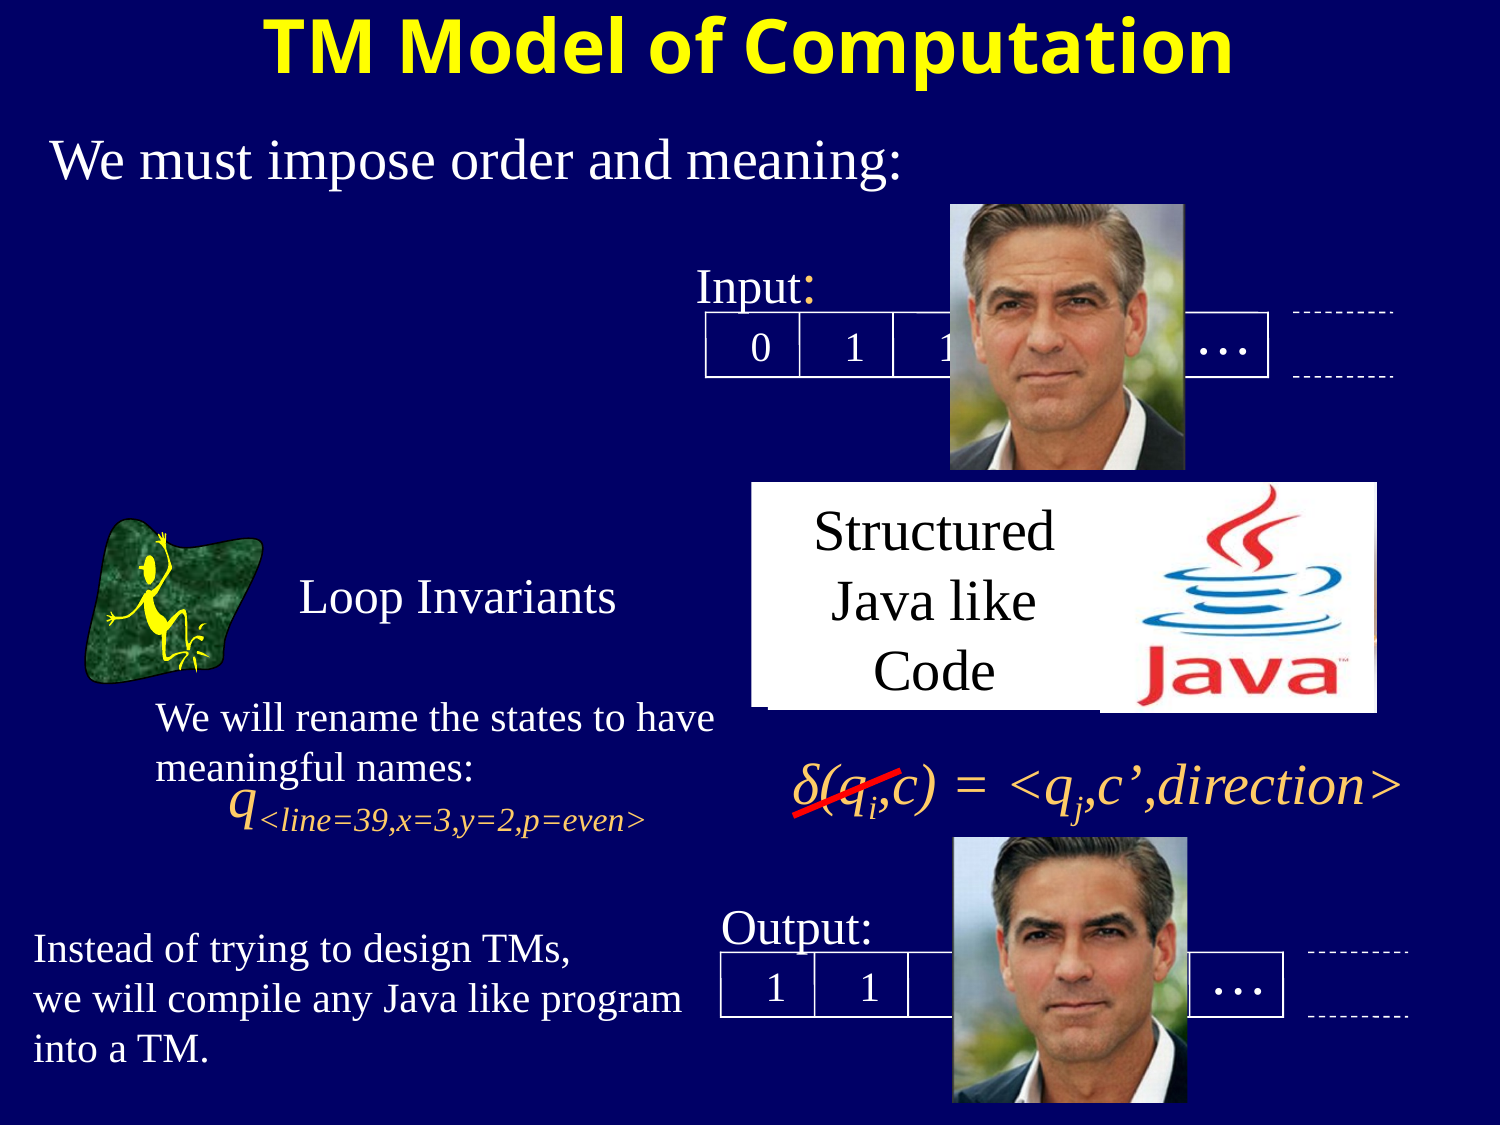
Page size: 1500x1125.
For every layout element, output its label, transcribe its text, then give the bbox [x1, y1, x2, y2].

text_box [766, 481, 1375, 713]
text_box We must impose order and meaning: [4, 114, 950, 199]
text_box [674, 887, 946, 1018]
text_box δ(qi,c) = <qj,c’,direction> [930, 739, 1500, 834]
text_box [75, 517, 647, 693]
picture [949, 204, 1186, 470]
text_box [749, 481, 765, 681]
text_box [649, 237, 944, 378]
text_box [110, 682, 926, 838]
picture [951, 837, 1188, 1103]
text_box TM Model of Computation [112, 0, 1388, 138]
text_box Instead of trying to design TMs, we will compile any Java like program into a TM. [18, 913, 769, 1079]
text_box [1192, 887, 1409, 1018]
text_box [1190, 237, 1394, 378]
